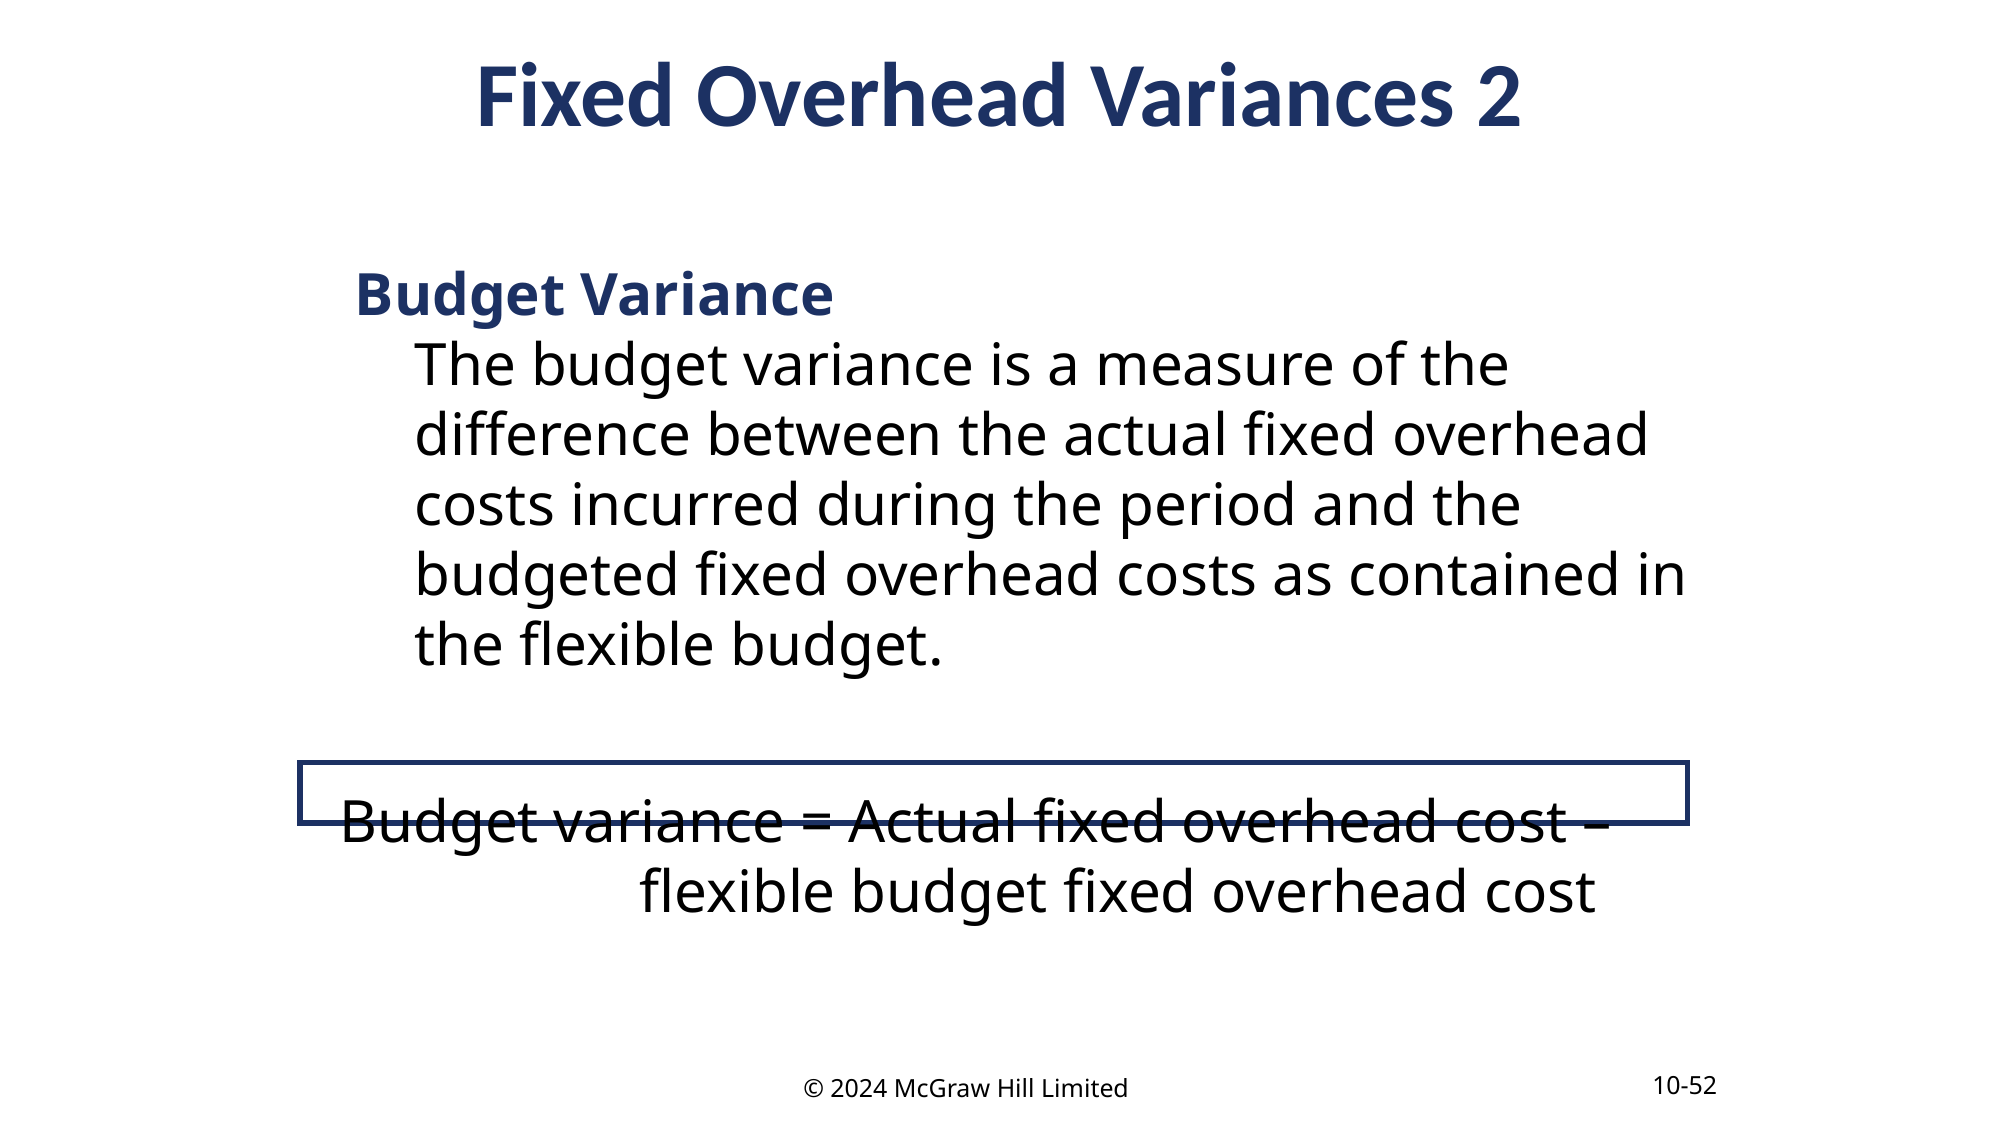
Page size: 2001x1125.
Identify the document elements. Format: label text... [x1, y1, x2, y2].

text_box [300, 762, 324, 823]
text_box Budget Variance The budget variance is a measure of the difference between the actual fixed overhead costs incurred during the period and the budgeted fixed overhead costs as contained in the flexible budget. Budget variance = Actual fixed overhead cost – flexible budget fixed overhead cost [324, 249, 1713, 1002]
text_box 10-52 [1637, 1062, 1750, 1108]
text_box Fixed Overhead Variances 2 [249, 24, 1750, 155]
